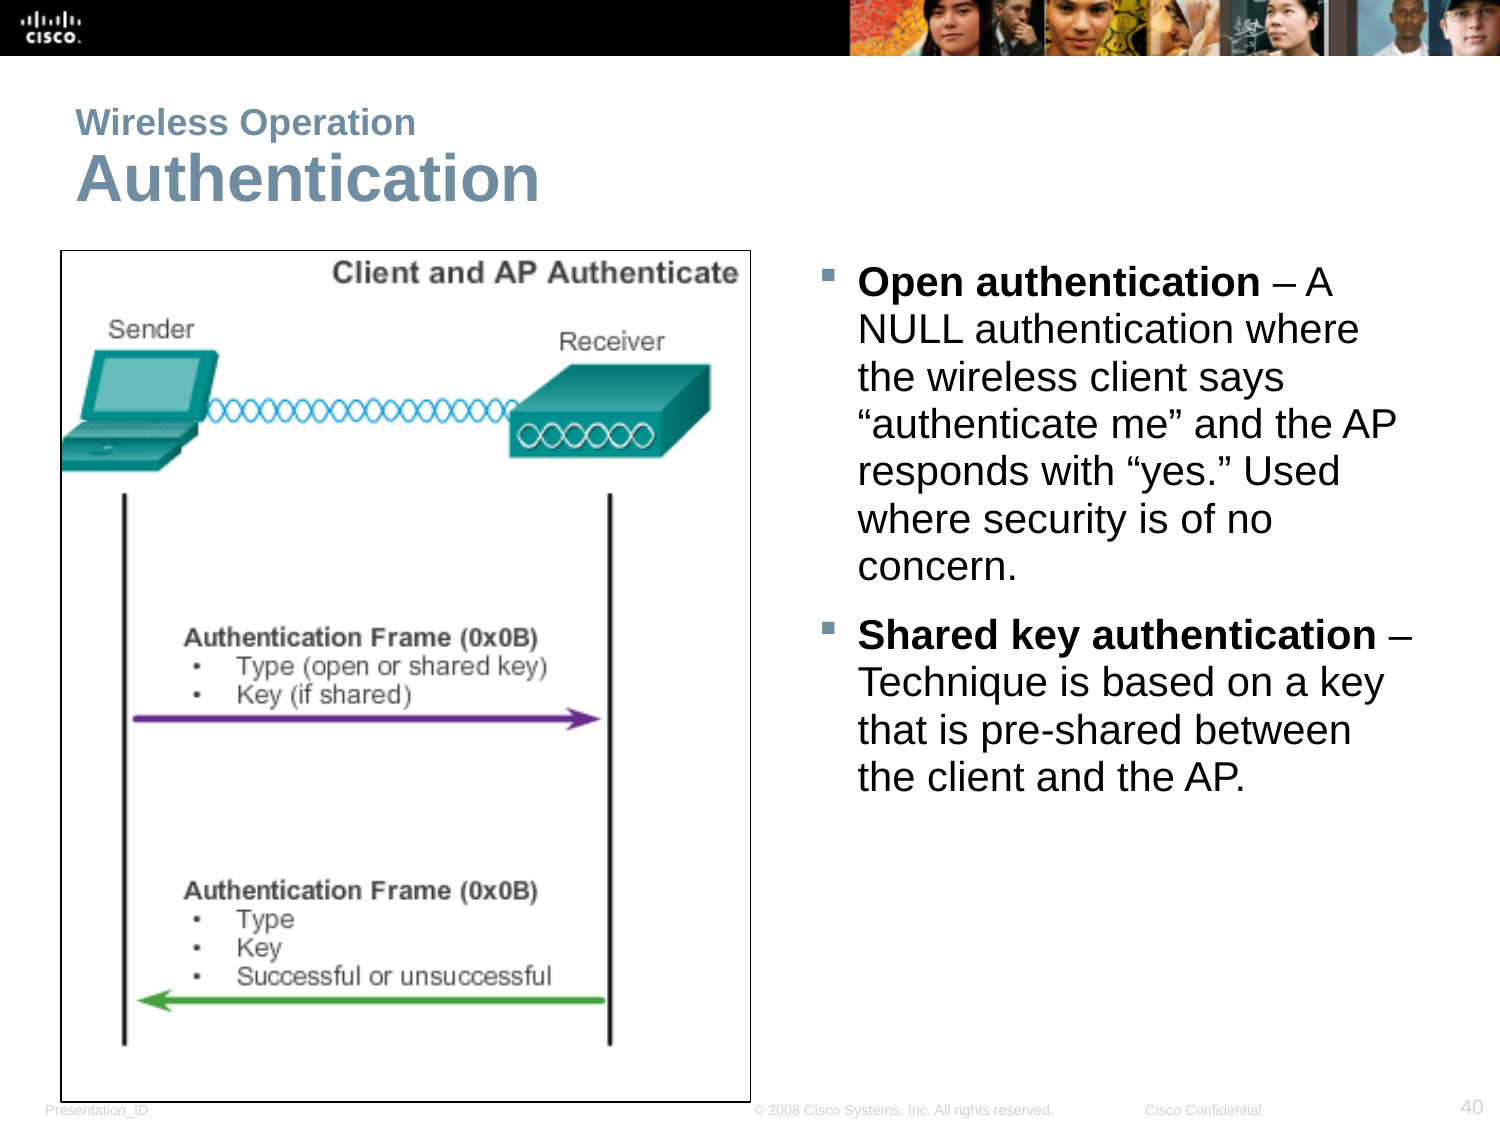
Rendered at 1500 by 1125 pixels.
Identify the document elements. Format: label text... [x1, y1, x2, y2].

title Wireless Operation Authentication [61, 79, 1500, 223]
picture [0, 0, 1500, 56]
list Open authentication – A NULL authentication where the wireless client says “authenticate me” and the AP responds with “yes.” Used where security is of no concern. Shared key authentication – Technique is based on a key that is pre-shared between the client and the AP. [805, 251, 1428, 855]
picture [61, 250, 751, 1102]
